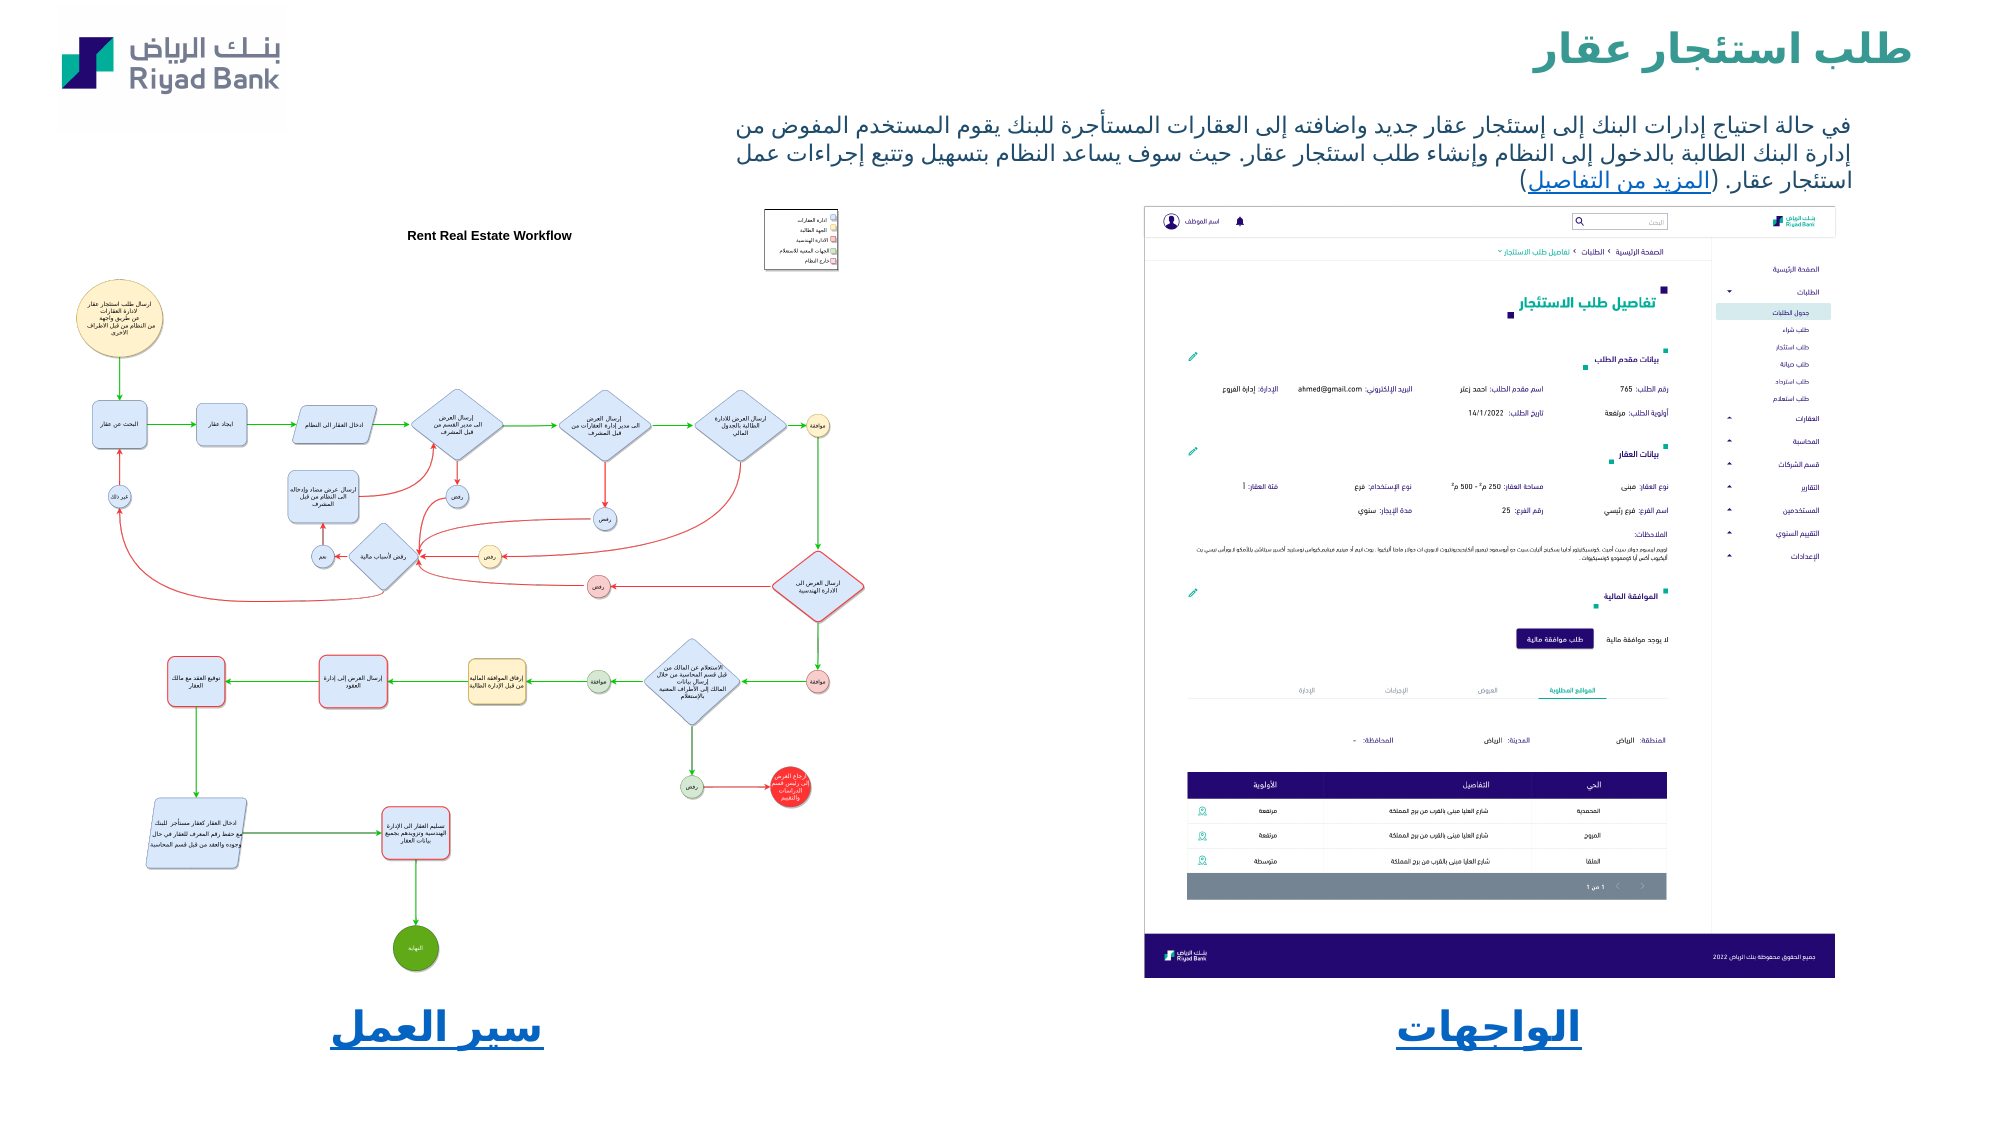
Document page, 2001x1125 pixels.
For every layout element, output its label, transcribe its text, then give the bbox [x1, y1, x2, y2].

picture [57, 4, 286, 134]
text_box الواجهات [1216, 991, 1762, 1062]
text_box في حالة احتياج إدارات البنك إلى إستئجار عقار جديد واضافته إلى العقارات المستأجرة للبنك يقوم المستخدم المفوض من إدارة البنك الطالبة بالدخول إلى النظام وإنشاء طلب استئجار عقار. حيث سوف يساعد النظام بتسهيل وتتبع إجراءات عمل استئجار عقار. (المزيد من التفاصيل) [690, 95, 1869, 211]
text_box سير العمل [164, 991, 710, 1062]
picture [1141, 203, 1837, 979]
text_box طلب استئجار عقار [1478, 6, 1971, 87]
picture [76, 209, 869, 973]
